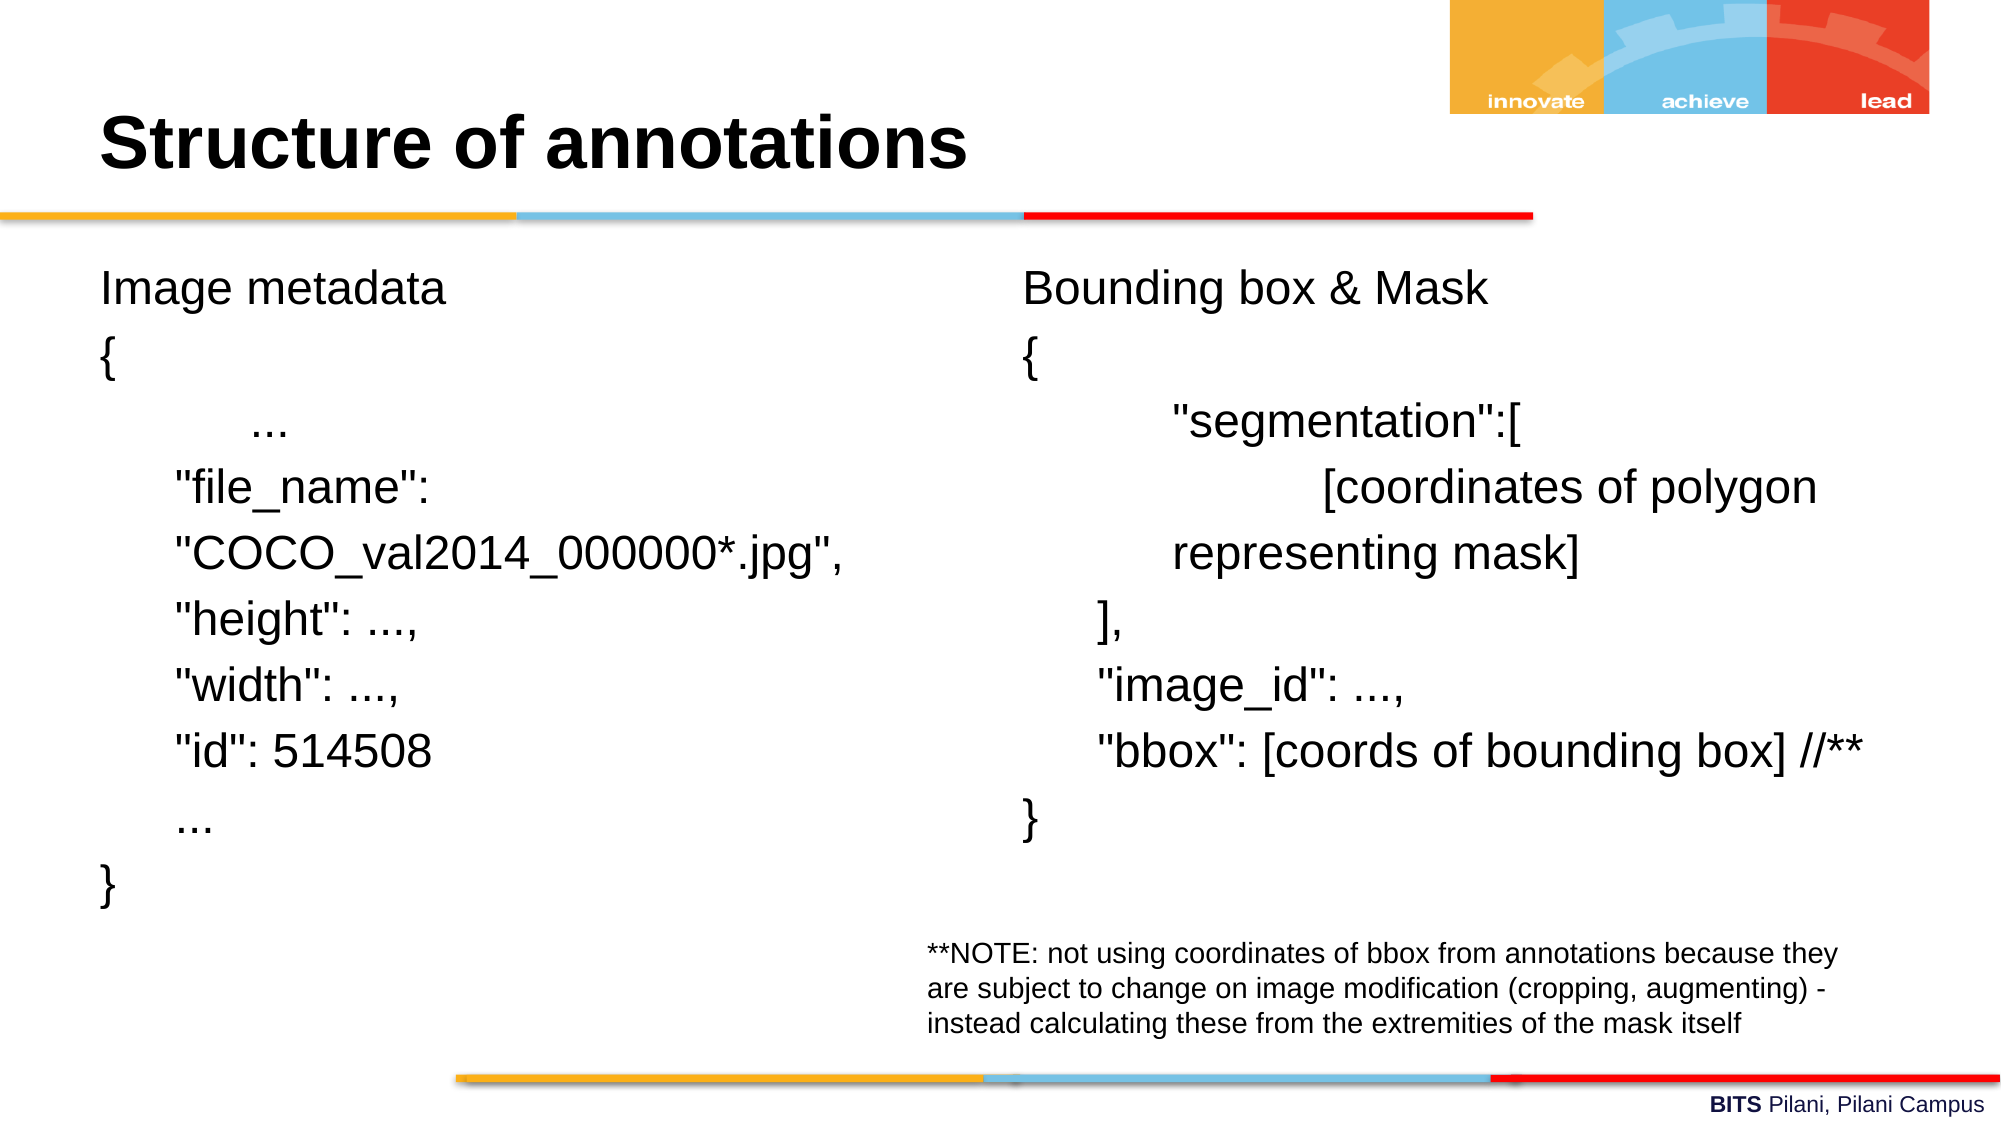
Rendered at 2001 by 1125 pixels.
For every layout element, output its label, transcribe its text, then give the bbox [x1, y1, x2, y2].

title Structure of annotations [99, 44, 1900, 233]
text_box **NOTE: not using coordinates of bbox from annotations because they are subject to change on image modification (cropping, augmenting) - instead calculating these from the extremities of the mask itself [912, 918, 1902, 1035]
picture [1449, 0, 1930, 114]
list Image metadata { ... "file_name": "COCO_val2014_000000*.jpg", "height": ..., "width": ..., "id": 514508 ... } [99, 263, 979, 916]
list Bounding box & Mask { "segmentation":[ [coordinates of polygon representing mask] ], "image_id": ..., "bbox": [coords of bounding box] //** } [1022, 263, 1901, 916]
